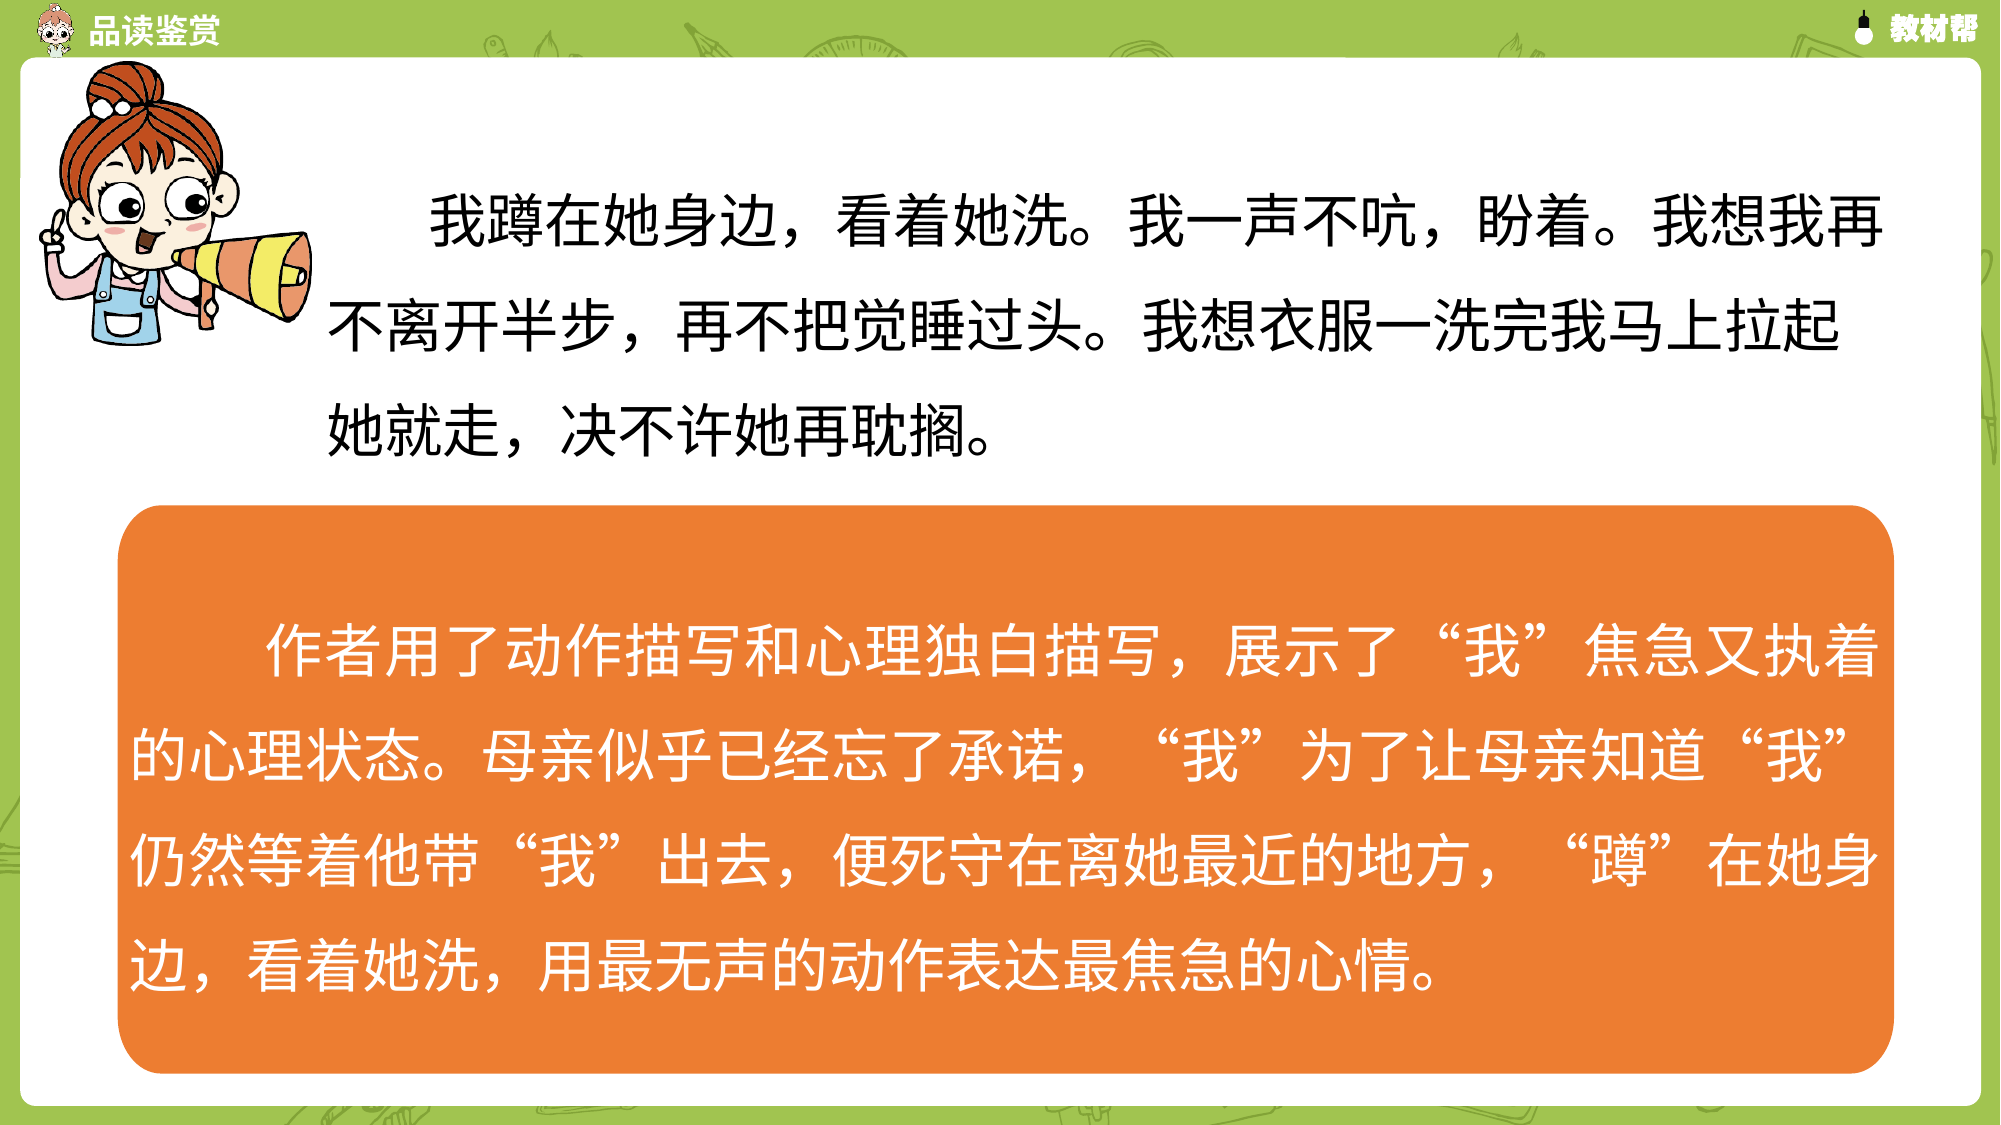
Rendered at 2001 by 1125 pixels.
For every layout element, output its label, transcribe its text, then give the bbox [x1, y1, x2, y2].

text_box 作者用了动作描写和心理独白描写，展示了“我”焦急又执着的心理状态。母亲似乎已经忘了承诺，“我”为了让母亲知道“我”仍然等着他带“我”出去，便死守在离她最近的地方，“蹲”在她身边，看着她洗，用最无声的动作表达最焦急的心情。 [117, 505, 1895, 1074]
picture [36, 1, 75, 58]
text_box 我蹲在她身边，看着她洗。我一声不吭，盼着。我想我再不离开半步，再不把觉睡过头。我想衣服一洗完我马上拉起她就走，决不许她再耽搁。 [311, 141, 1906, 472]
picture [39, 61, 312, 346]
